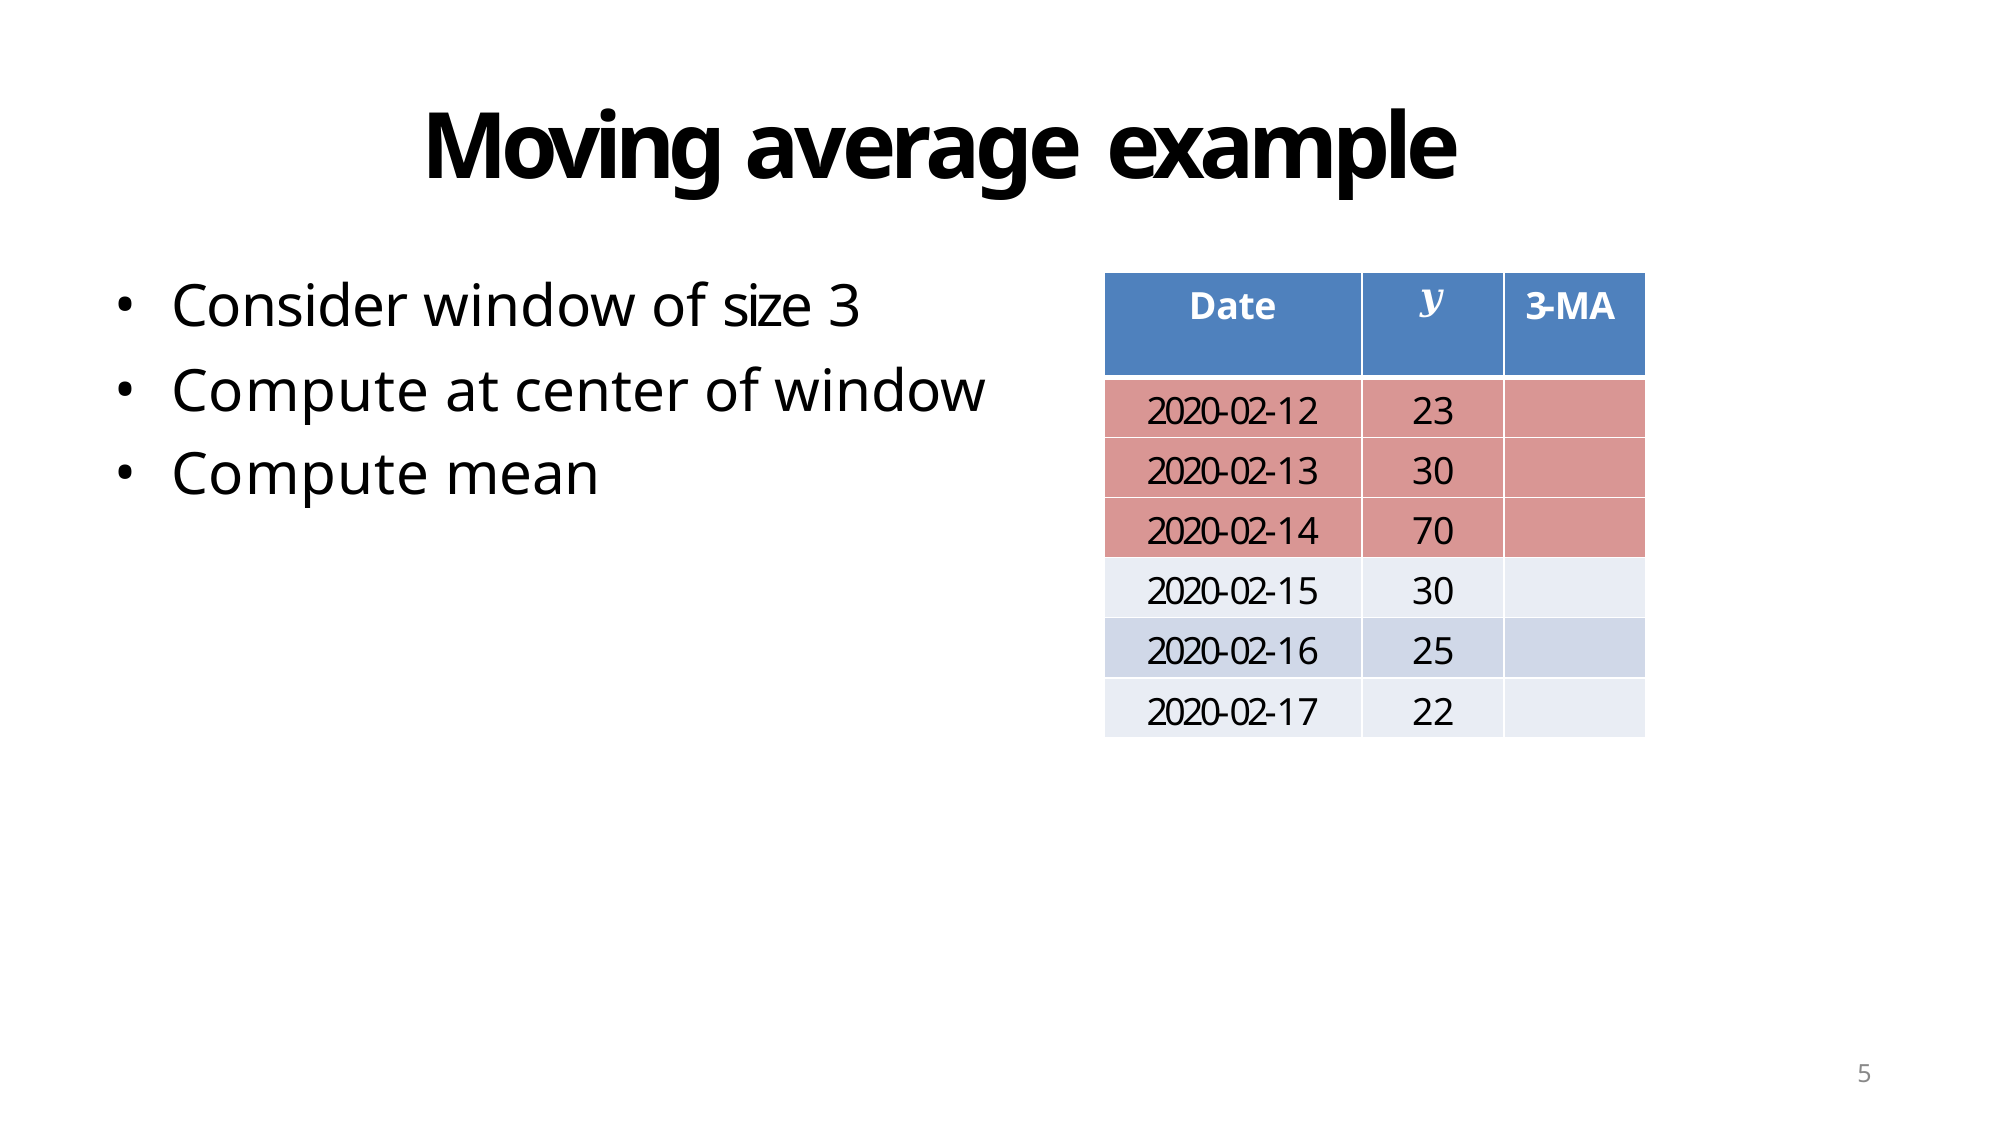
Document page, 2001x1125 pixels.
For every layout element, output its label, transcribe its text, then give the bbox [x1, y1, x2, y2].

table_cell 2020-02-14 [1105, 498, 1361, 557]
table_cell [1505, 498, 1645, 557]
slide_number 5 [1850, 1055, 1894, 1125]
table_header 3-MA [1505, 273, 1645, 375]
table_cell 2020-02-12 [1105, 380, 1361, 437]
table_header Date [1105, 273, 1361, 375]
table_cell 2020-02-17 [1105, 679, 1361, 737]
text_box Consider window of size 3 Compute at center of window Compute mean [112, 251, 1037, 507]
table_cell [1505, 679, 1645, 737]
title Moving average example [116, 84, 1884, 275]
table_cell [1505, 558, 1645, 617]
table_cell 2020-02-13 [1105, 438, 1361, 497]
table_cell 2020-02-15 [1105, 558, 1361, 617]
table_cell [1505, 380, 1645, 437]
table_cell [1505, 618, 1645, 677]
table_cell [1505, 438, 1645, 497]
table_cell 30 [1363, 558, 1503, 617]
table_cell 25 [1363, 618, 1503, 677]
table_cell 22 [1363, 679, 1503, 737]
table_cell 23 [1363, 380, 1503, 437]
table_cell 30 [1363, 438, 1503, 497]
table_header 𝒚 [1363, 273, 1503, 375]
table_cell 2020-02-16 [1105, 618, 1361, 677]
table_cell 70 [1363, 498, 1503, 557]
